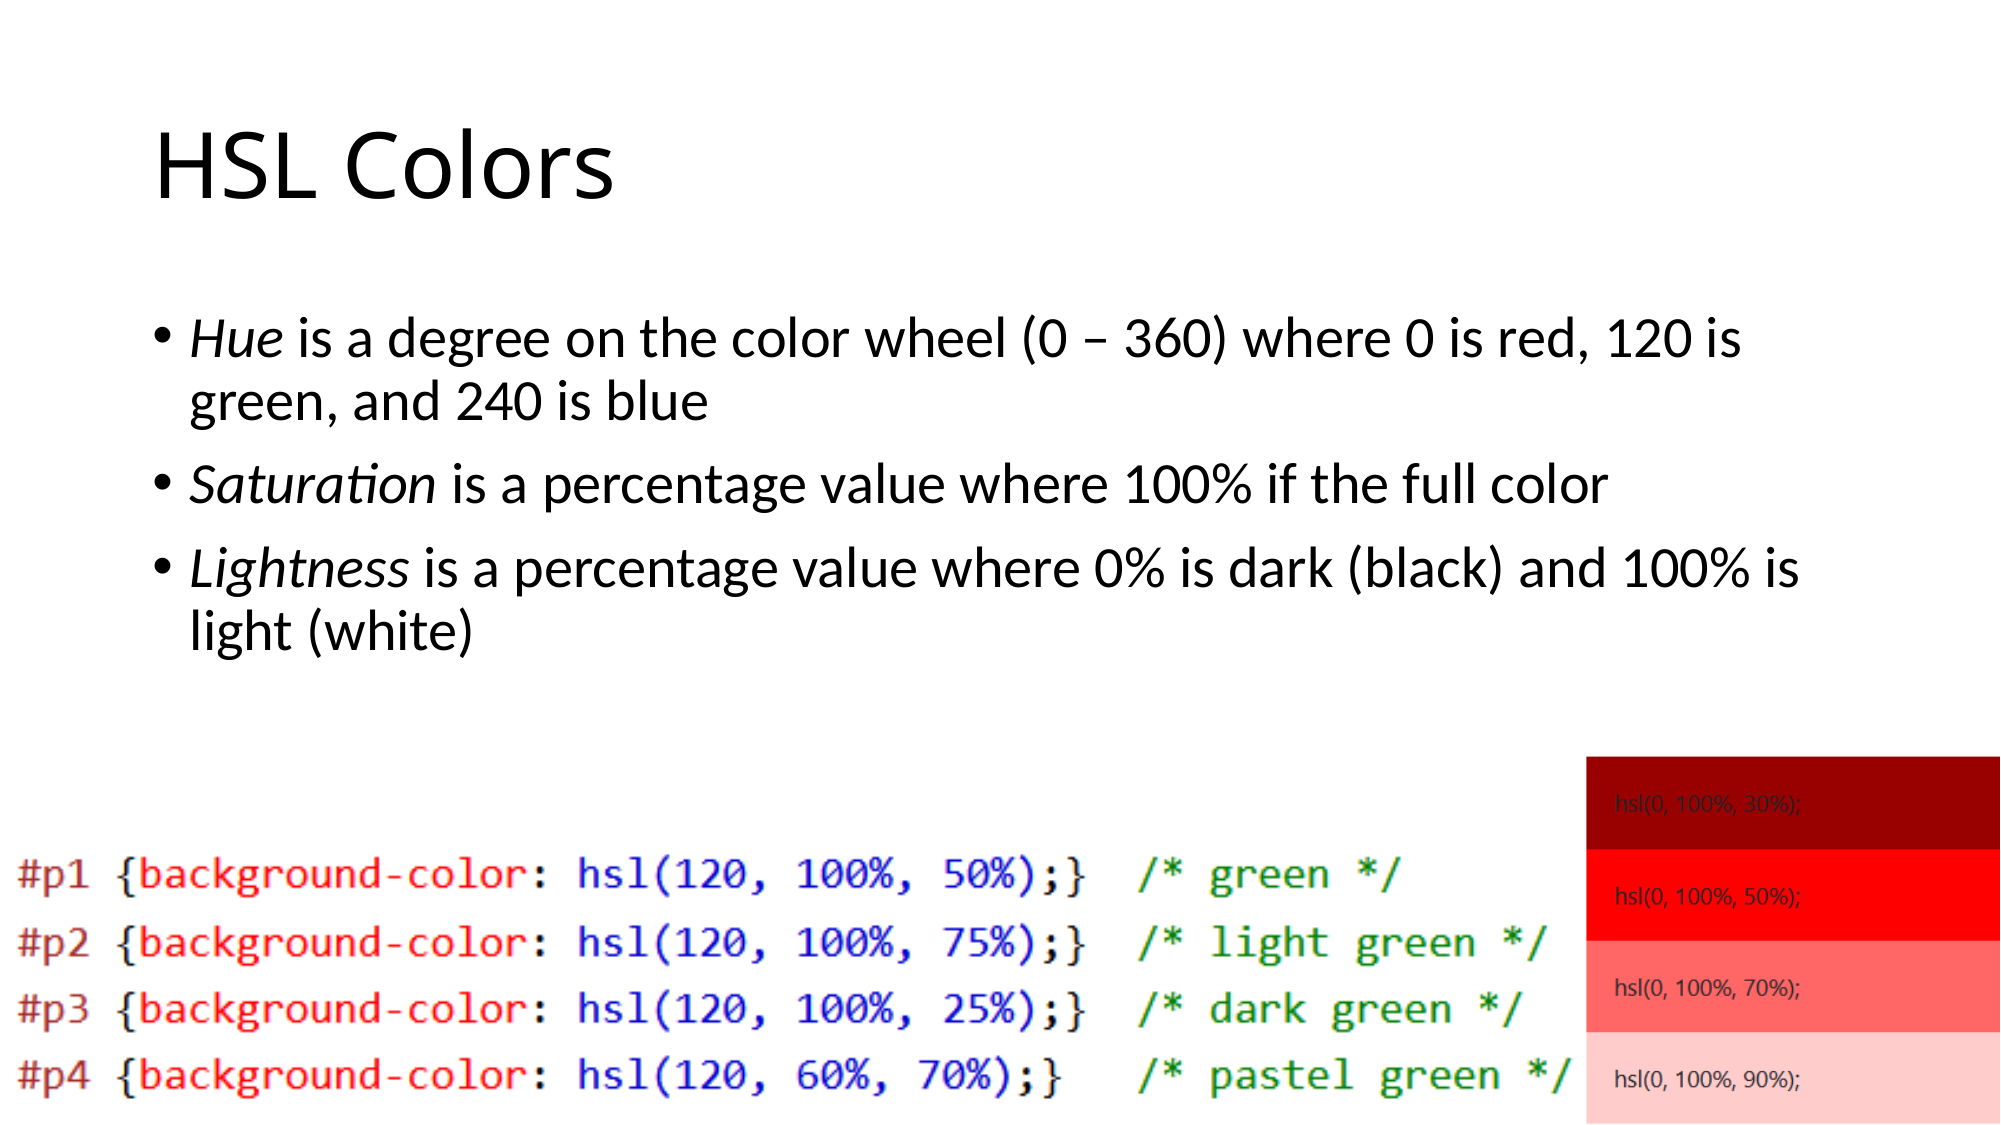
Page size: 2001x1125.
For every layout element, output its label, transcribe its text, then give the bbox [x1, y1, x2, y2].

list Hue is a degree on the color wheel (0 – 360) where 0 is red, 120 is green, and 240 is blue Saturation is a percentage value where 100% if the full color Lightness is a percentage value where 0% is dark (black) and 100% is light (white) [137, 299, 1863, 834]
title HSL Colors [137, 59, 1863, 278]
picture [0, 753, 2000, 1125]
